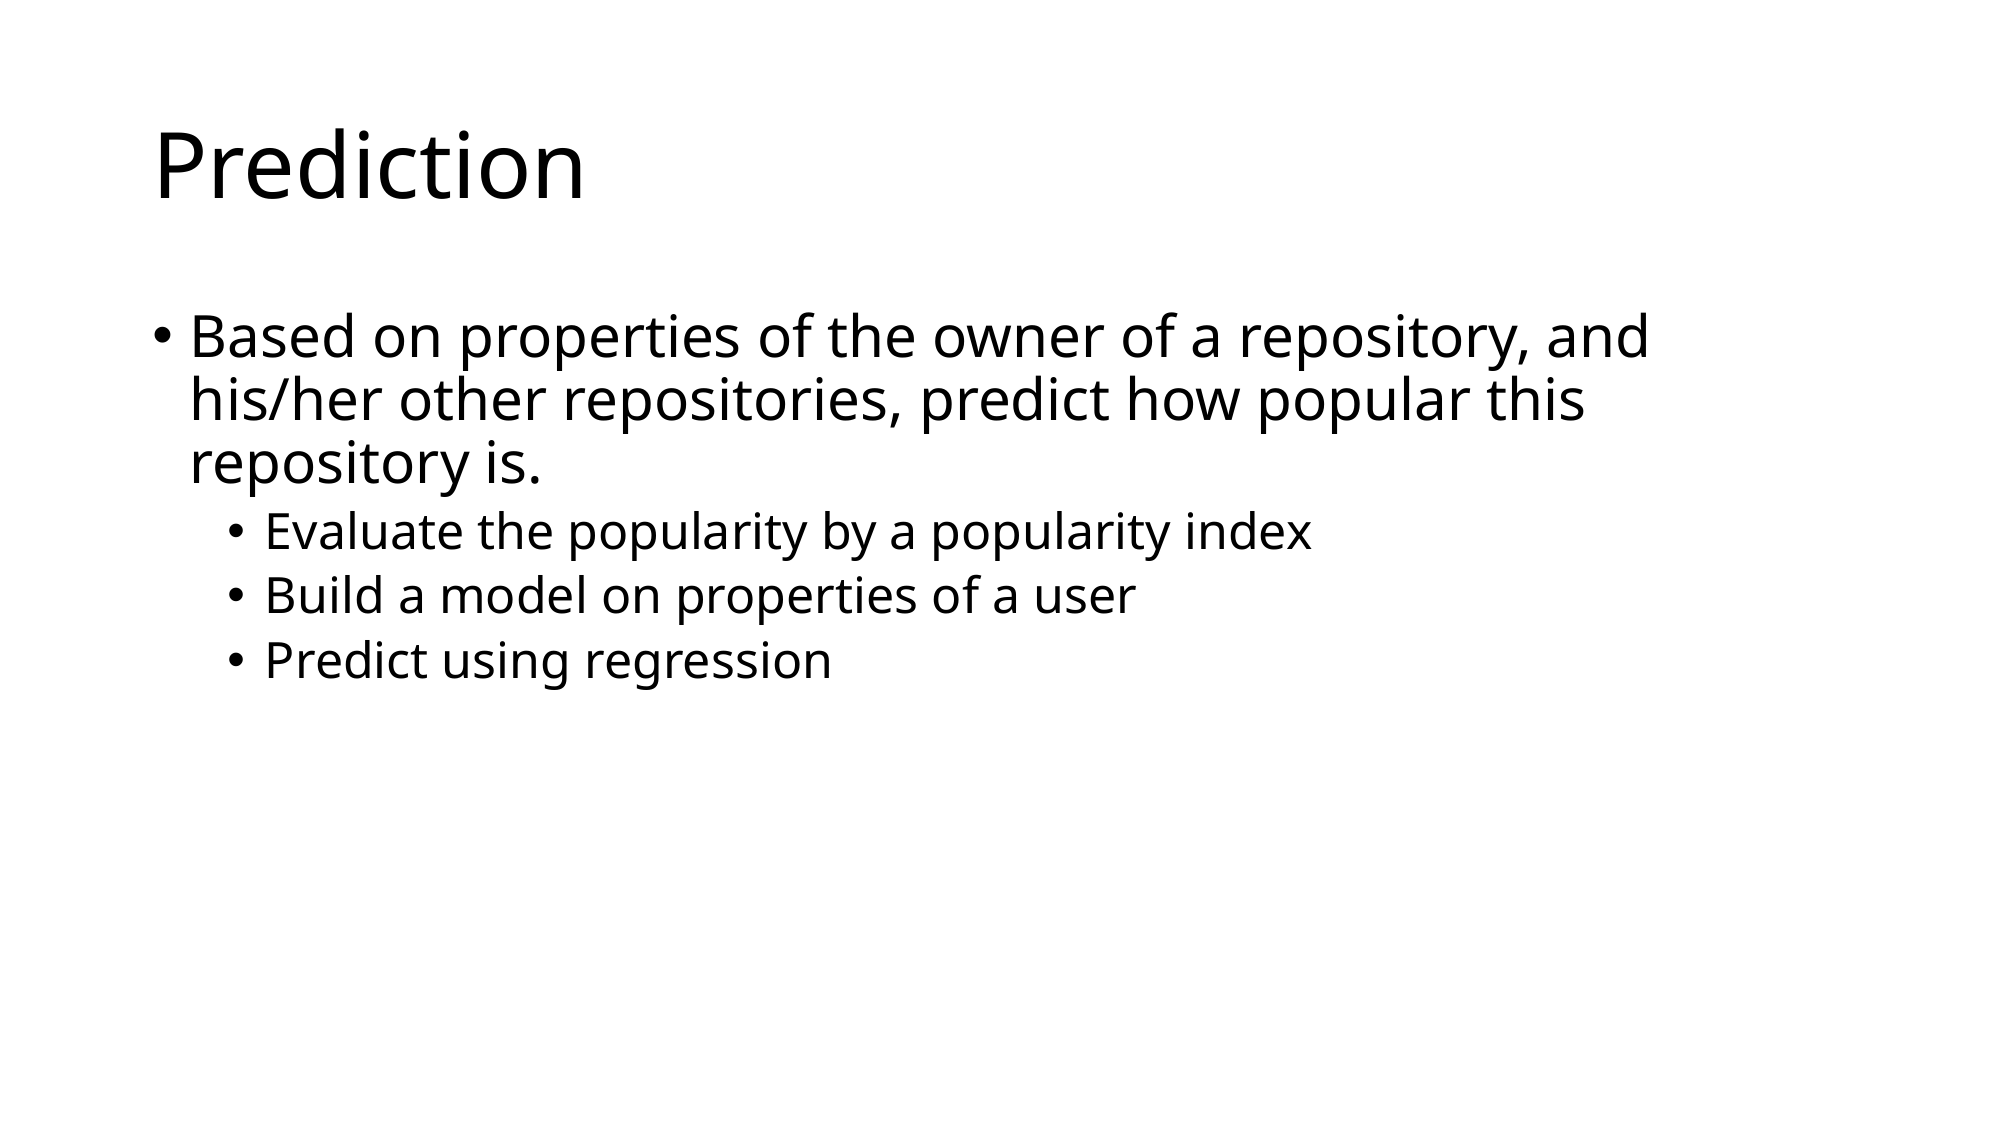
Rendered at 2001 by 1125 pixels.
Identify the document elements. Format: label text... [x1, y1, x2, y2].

title Prediction [137, 59, 1863, 278]
list Based on properties of the owner of a repository, and his/her other repositories, predict how popular this repository is. Evaluate the popularity by a popularity index Build a model on properties of a user Predict using regression [137, 299, 1863, 1014]
